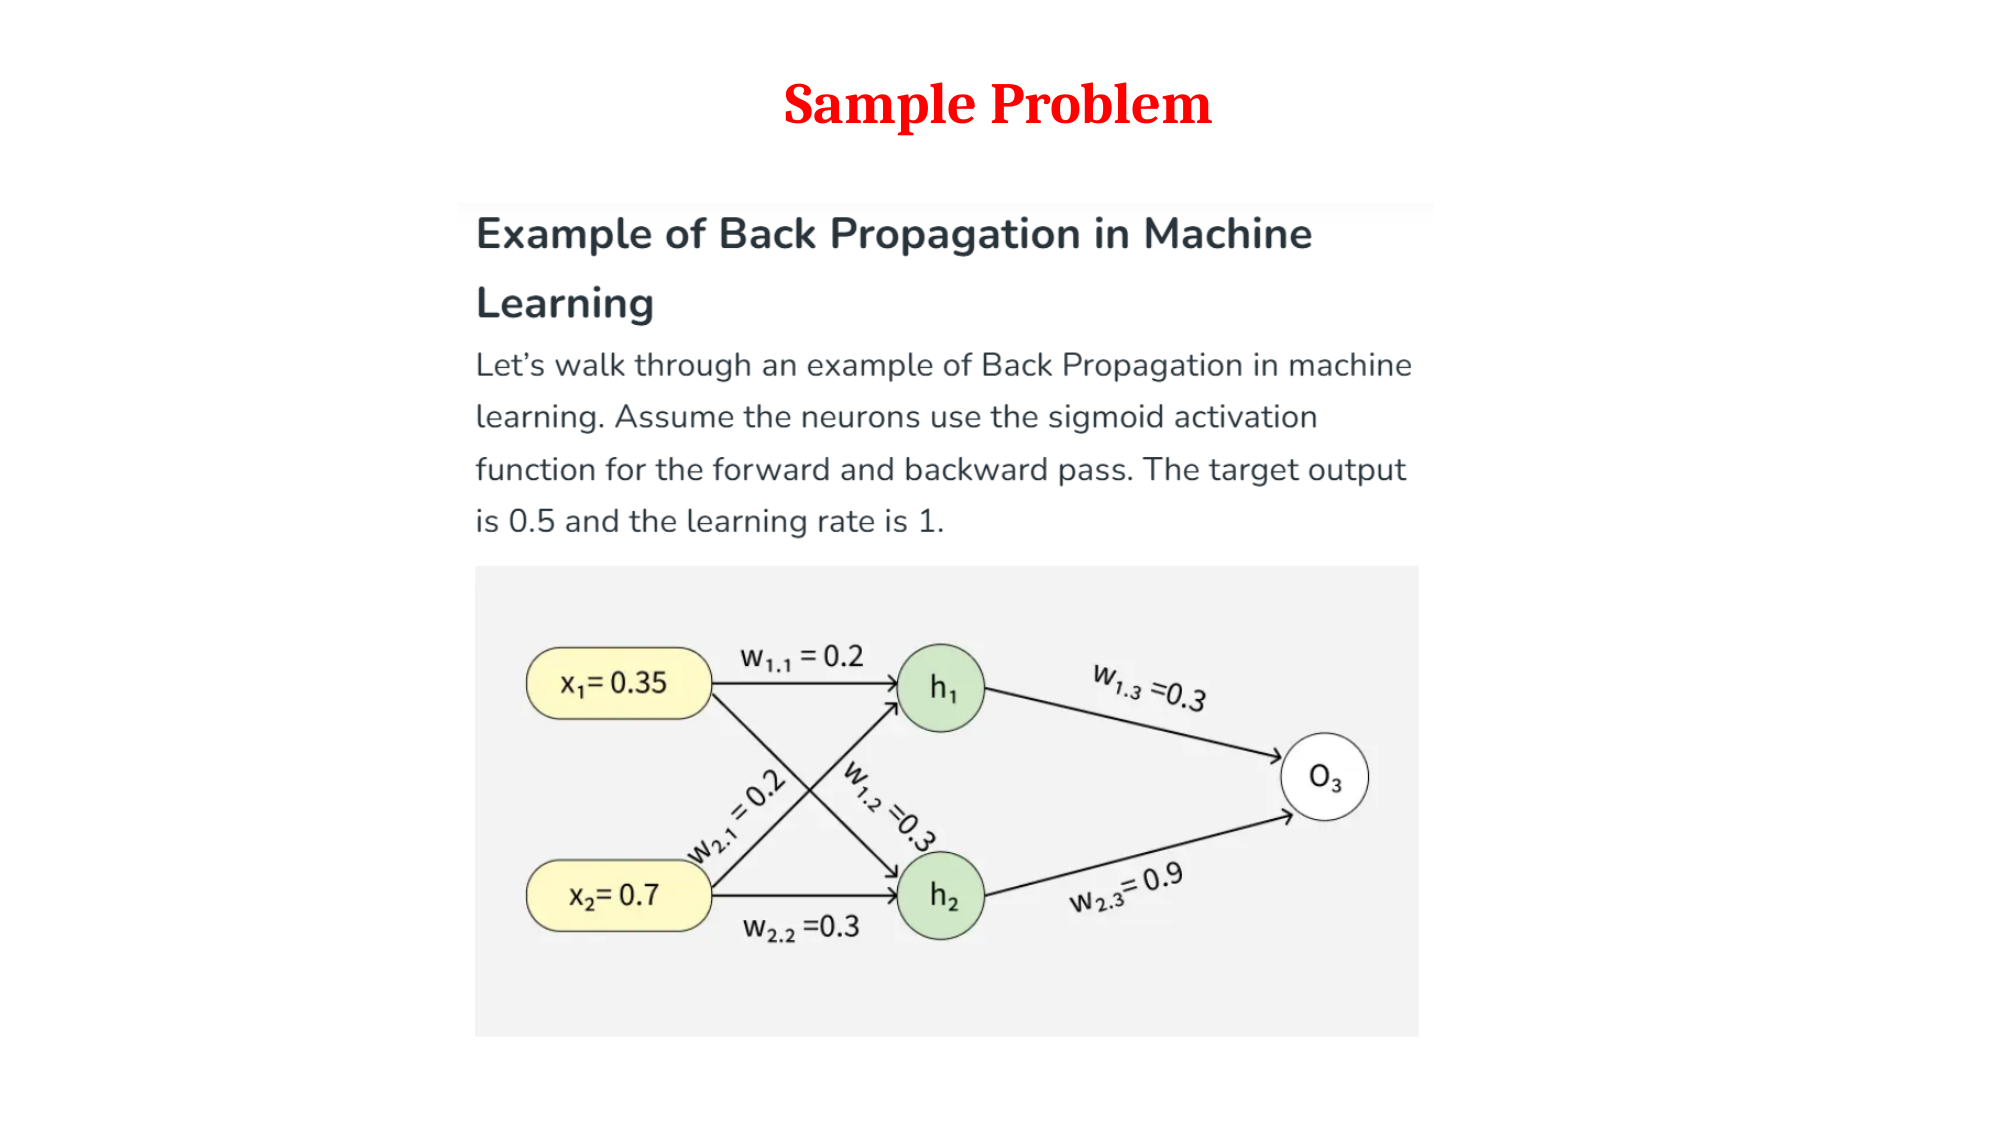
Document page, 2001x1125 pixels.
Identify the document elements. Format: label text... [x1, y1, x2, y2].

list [458, 203, 1434, 1039]
title Sample Problem [404, 65, 1596, 136]
